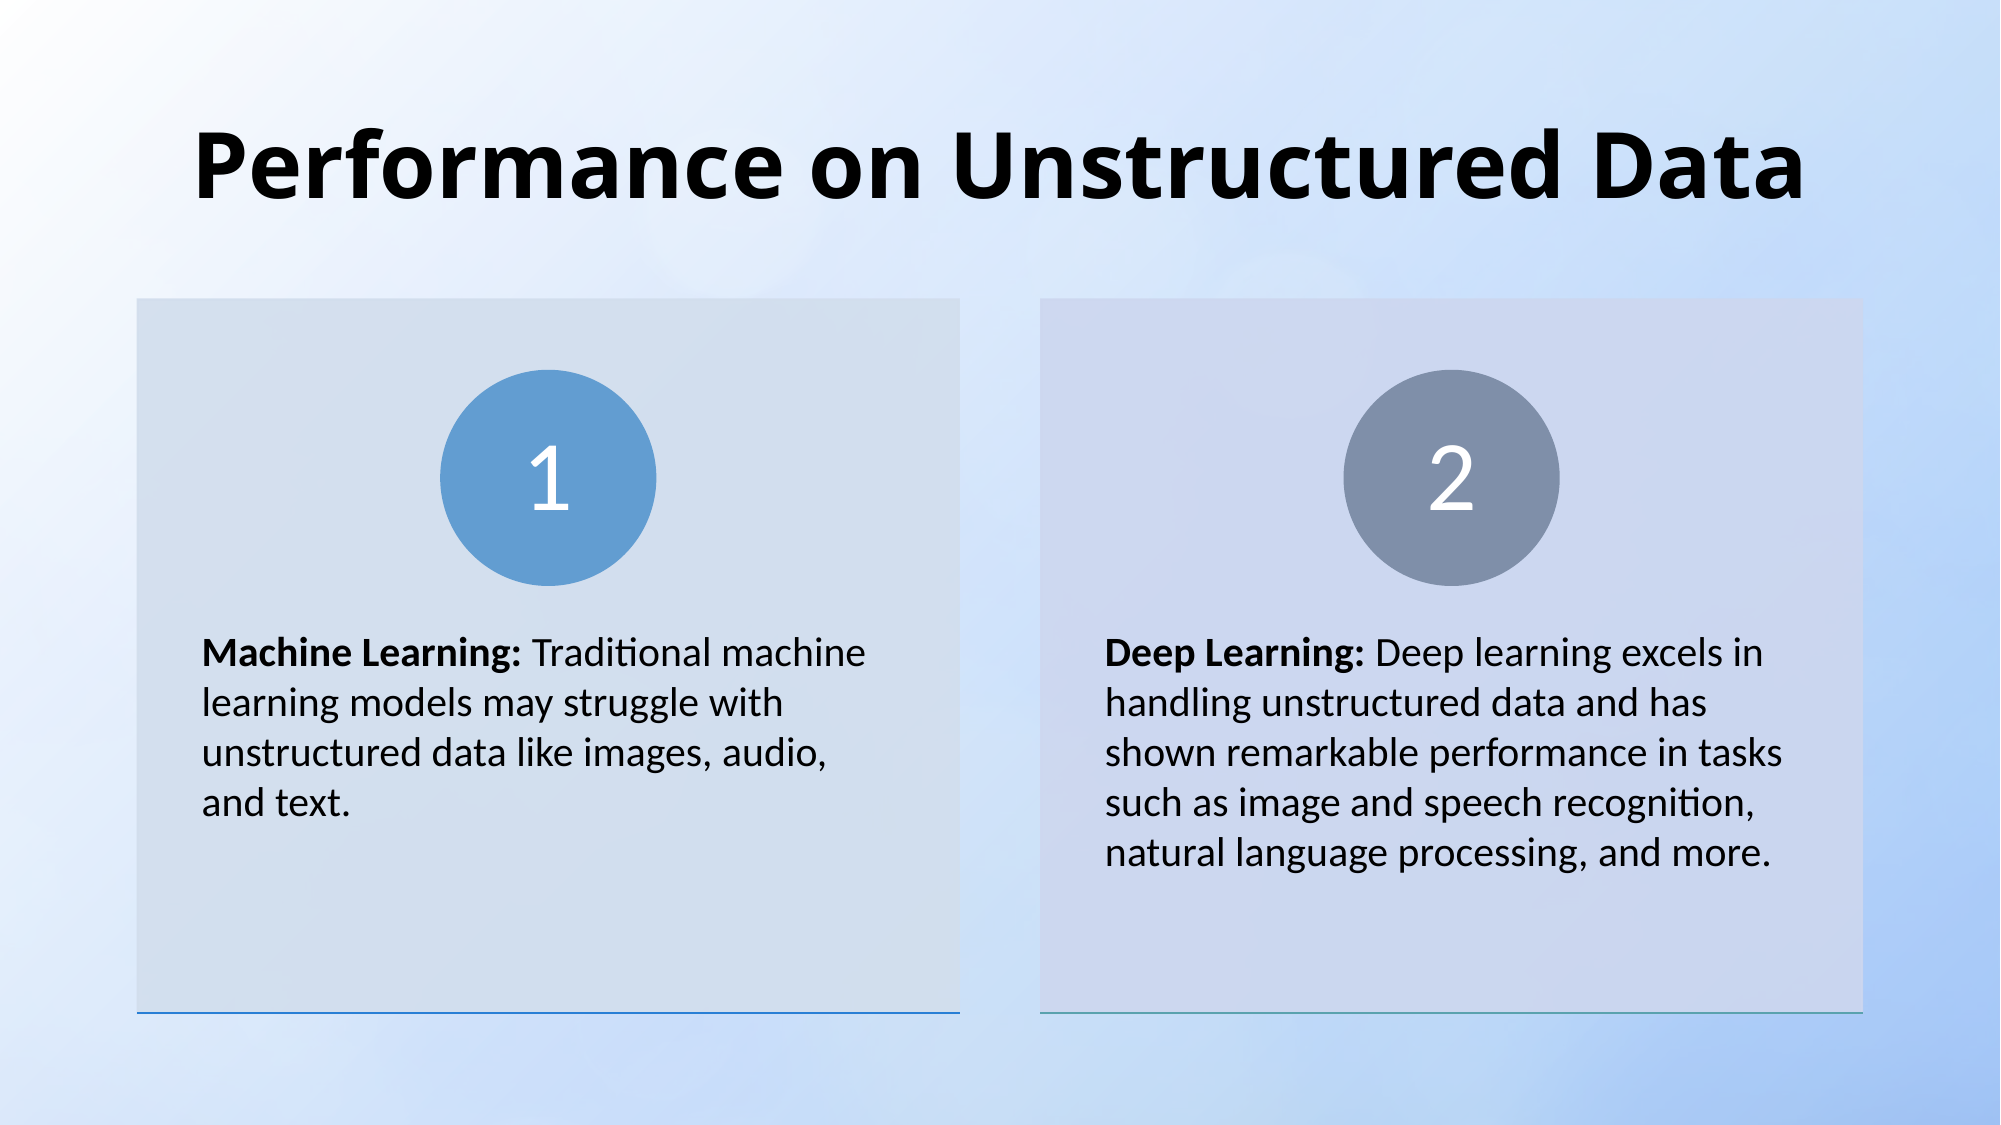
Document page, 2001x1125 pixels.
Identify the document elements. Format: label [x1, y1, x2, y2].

picture [0, 0, 2000, 1125]
list [137, 299, 1863, 1014]
